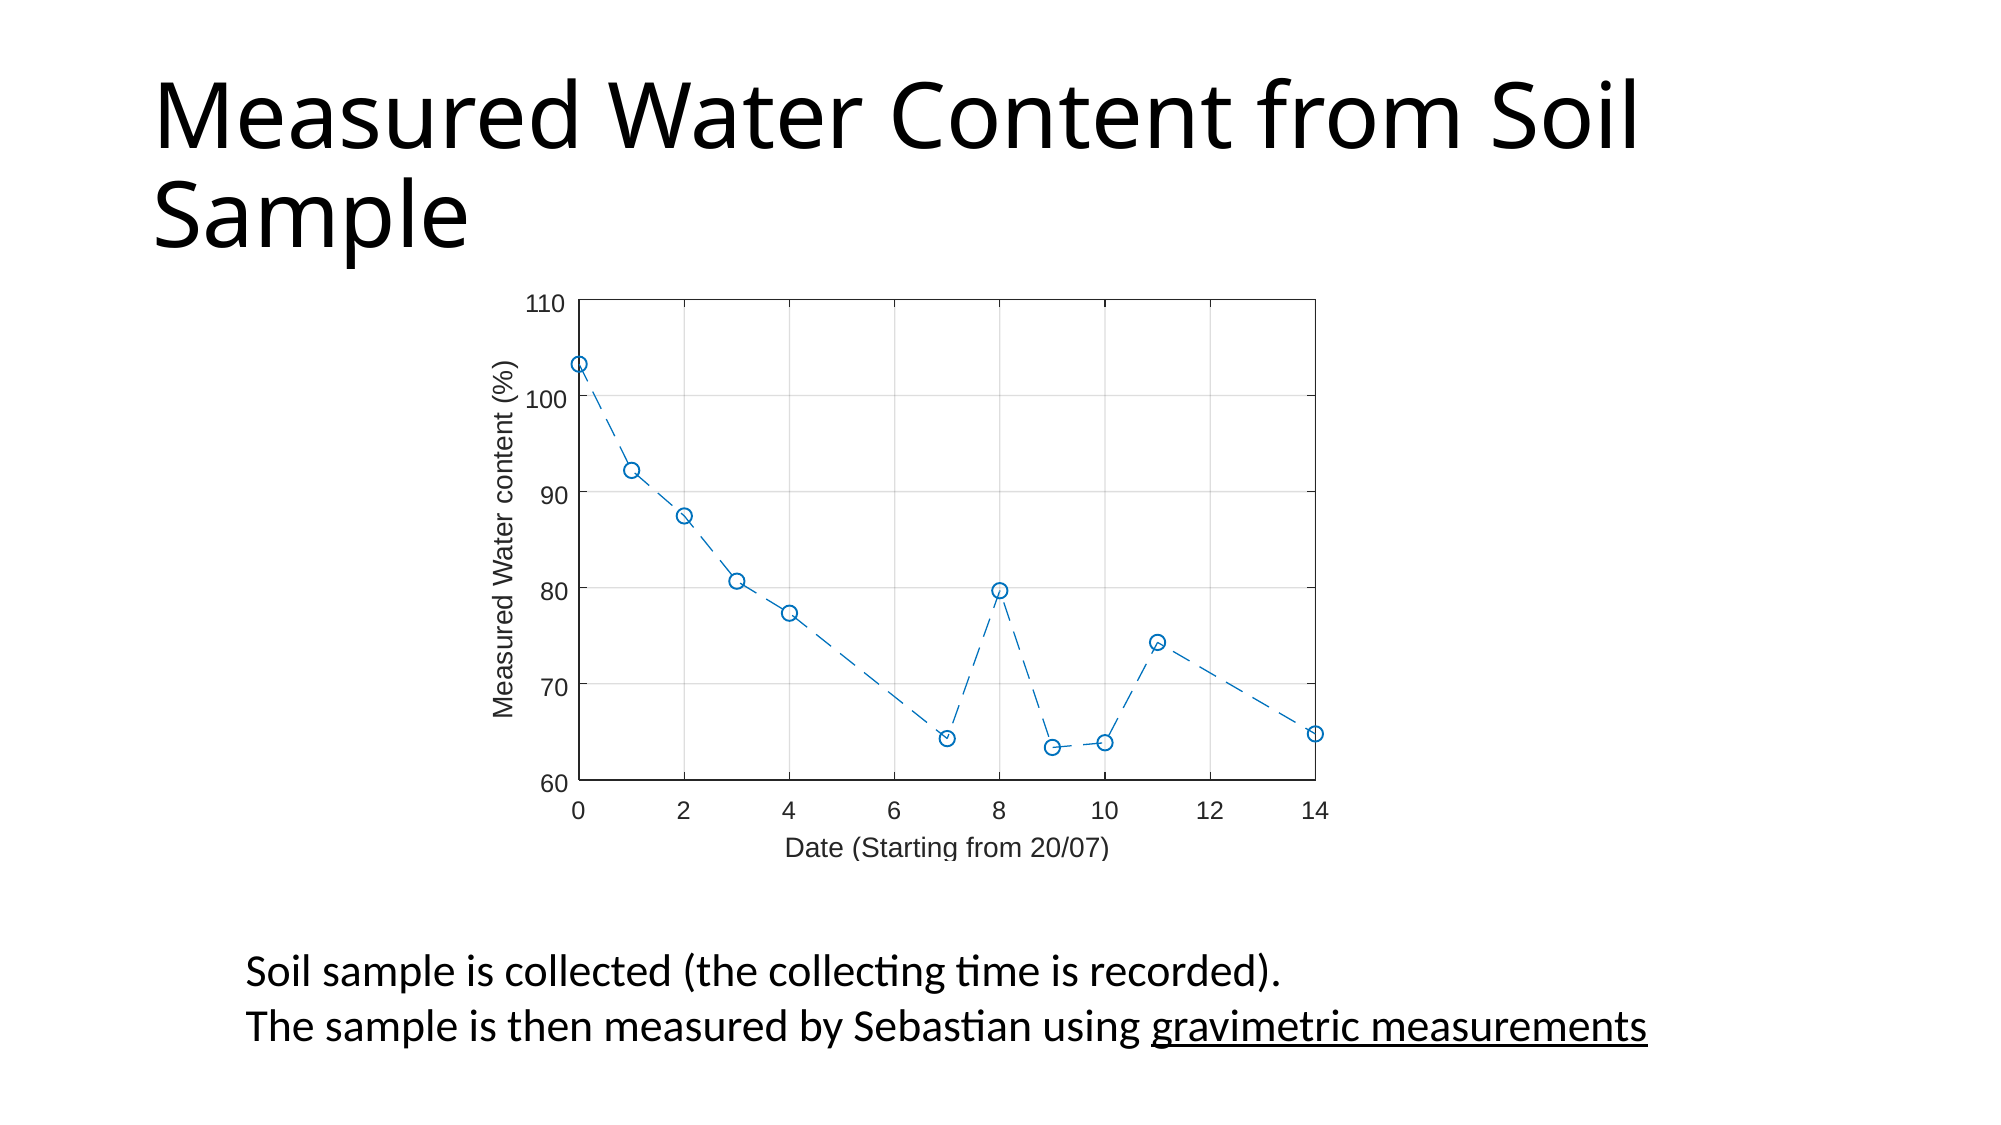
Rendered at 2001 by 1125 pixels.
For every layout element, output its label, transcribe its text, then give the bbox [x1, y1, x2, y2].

text_box Soil sample is collected (the collecting time is recorded). The sample is then measured by Sebastian using gravimetric measurements [230, 933, 1663, 1058]
title Measured Water Content from Soil Sample [137, 59, 1863, 278]
picture [456, 253, 1404, 861]
